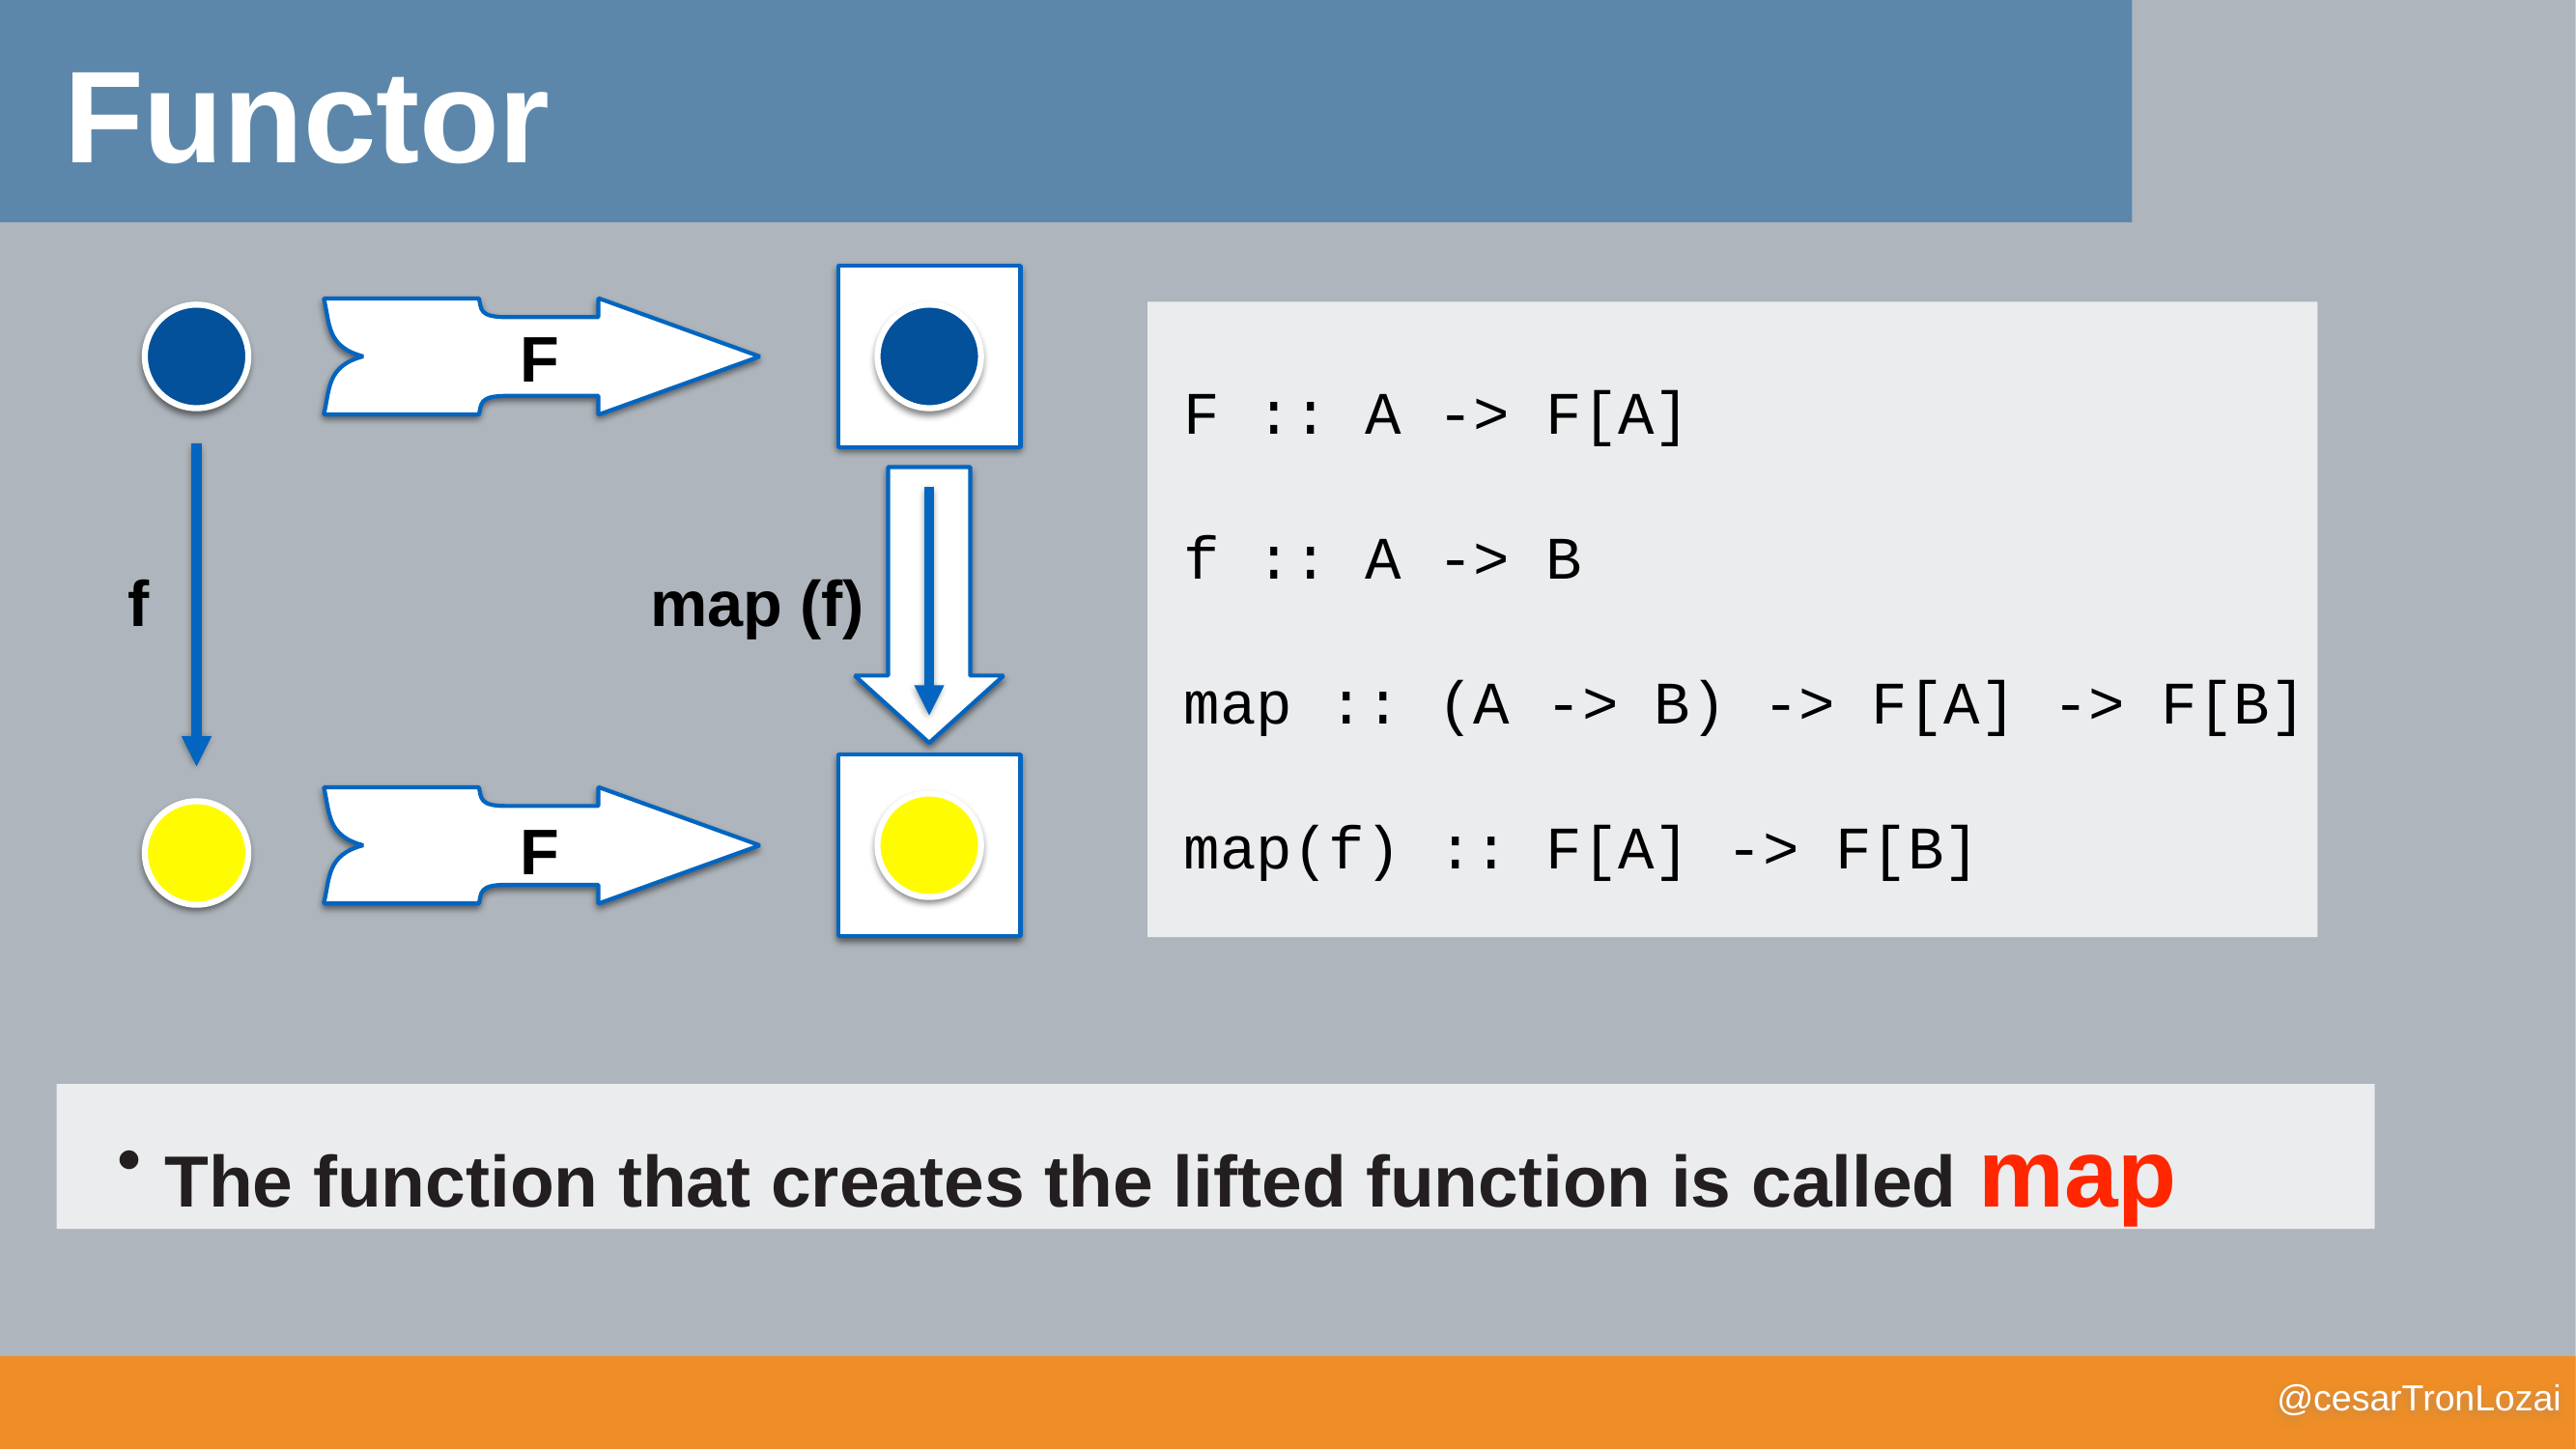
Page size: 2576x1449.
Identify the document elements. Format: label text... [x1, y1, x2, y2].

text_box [323, 265, 1021, 448]
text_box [323, 753, 1021, 937]
text_box The function that creates the lifted function is called map [56, 1084, 2375, 1230]
title Functor [56, 0, 2376, 270]
text_box [144, 304, 249, 409]
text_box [118, 442, 197, 767]
text_box F :: A -> F[A] f :: A -> B map :: (A -> B) -> F[A] -> F[B] map(f) :: F[A] -> F[B] [1147, 301, 2318, 938]
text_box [640, 467, 1005, 744]
text_box [144, 801, 249, 905]
